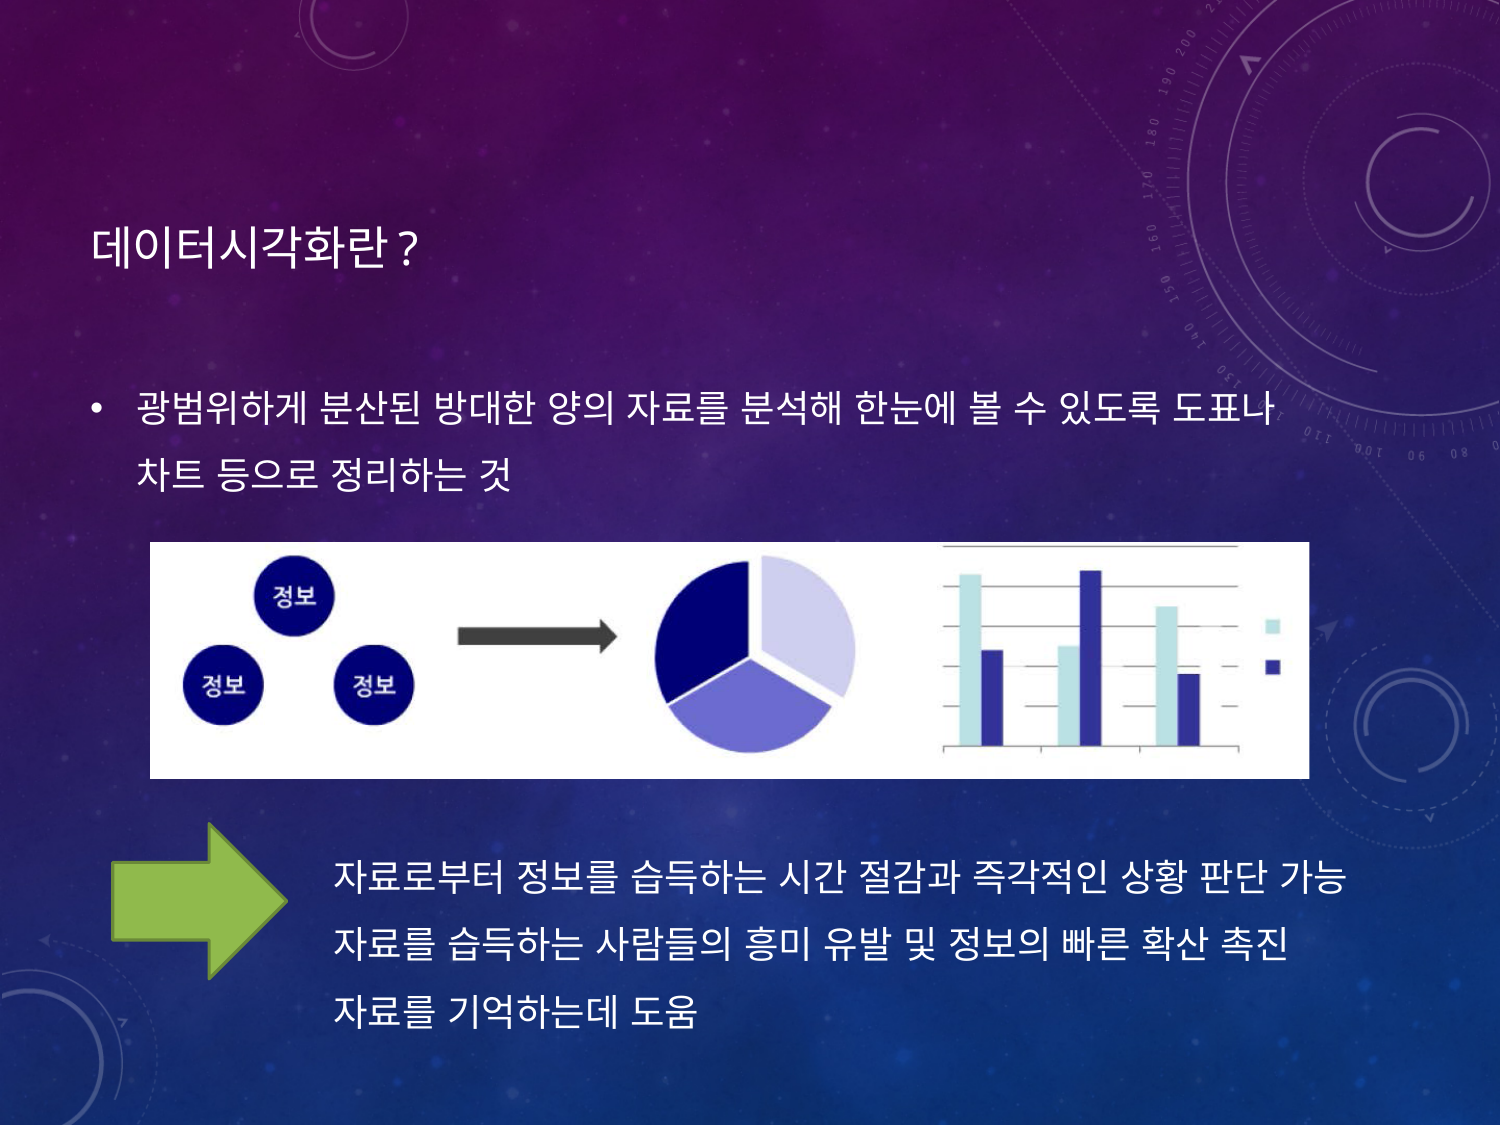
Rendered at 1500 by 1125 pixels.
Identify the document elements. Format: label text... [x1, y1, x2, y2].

title 데이터시각화란? [75, 99, 1350, 339]
text_box [111, 822, 288, 981]
picture [0, 0, 1500, 1125]
text_box 자료로부터 정보를 습득하는 시간 절감과 즉각적인 상황 판단 가능 자료를 습득하는 사람들의 흥미 유발 및 정보의 빠른 확산 촉진 자료를 기억하는데 도움 [318, 823, 1463, 1041]
list 광범위하게 분산된 방대한 양의 자료를 분석해 한눈에 볼 수 있도록 도표나 차트 등으로 정리하는 것 [75, 351, 1350, 950]
